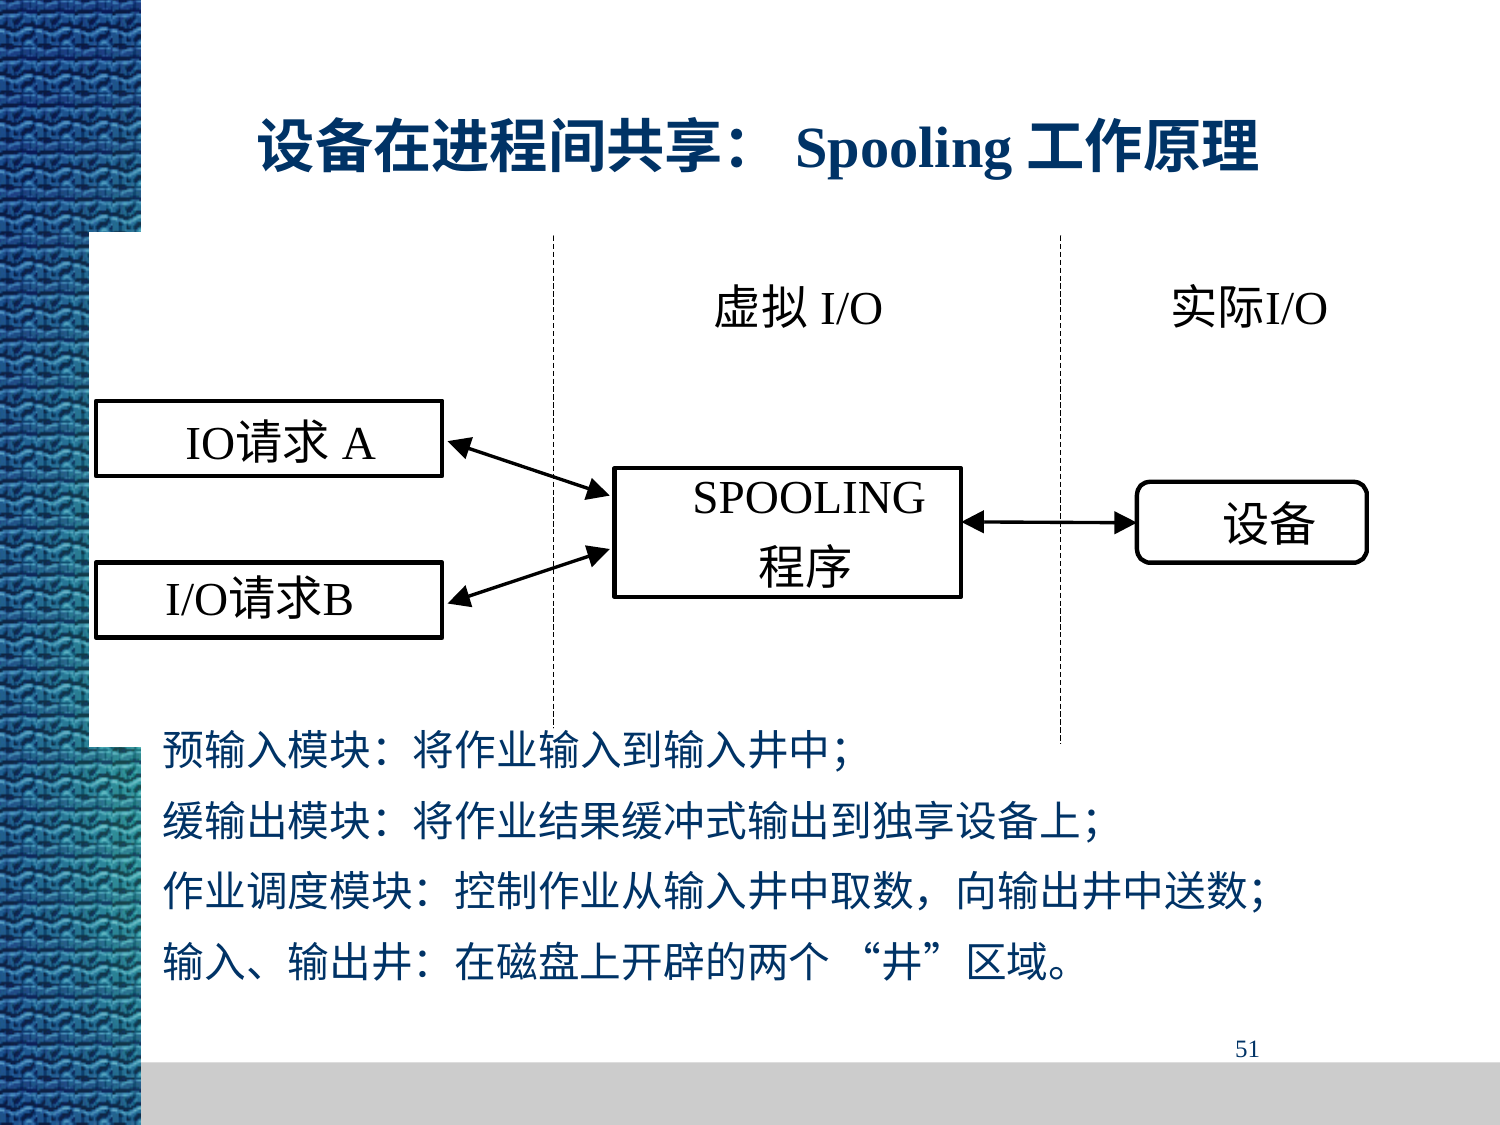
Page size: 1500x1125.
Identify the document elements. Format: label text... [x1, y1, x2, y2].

text_box 51 [1025, 1024, 1275, 1100]
picture [0, 440, 141, 1125]
text_box 设备在进程间共享：Spooling工作原理 [242, 101, 1353, 187]
text_box 预输入模块：将作业输入到输入井中； 缓输出模块：将作业结果缓冲式输出到独享设备上； 作业调度模块：控制作业从输入井中取数，向输出井中送数； 输入、输出井：在磁盘上开辟的两个 “井”区域。 [147, 716, 1471, 994]
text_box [88, 231, 1377, 748]
picture [0, 0, 141, 439]
